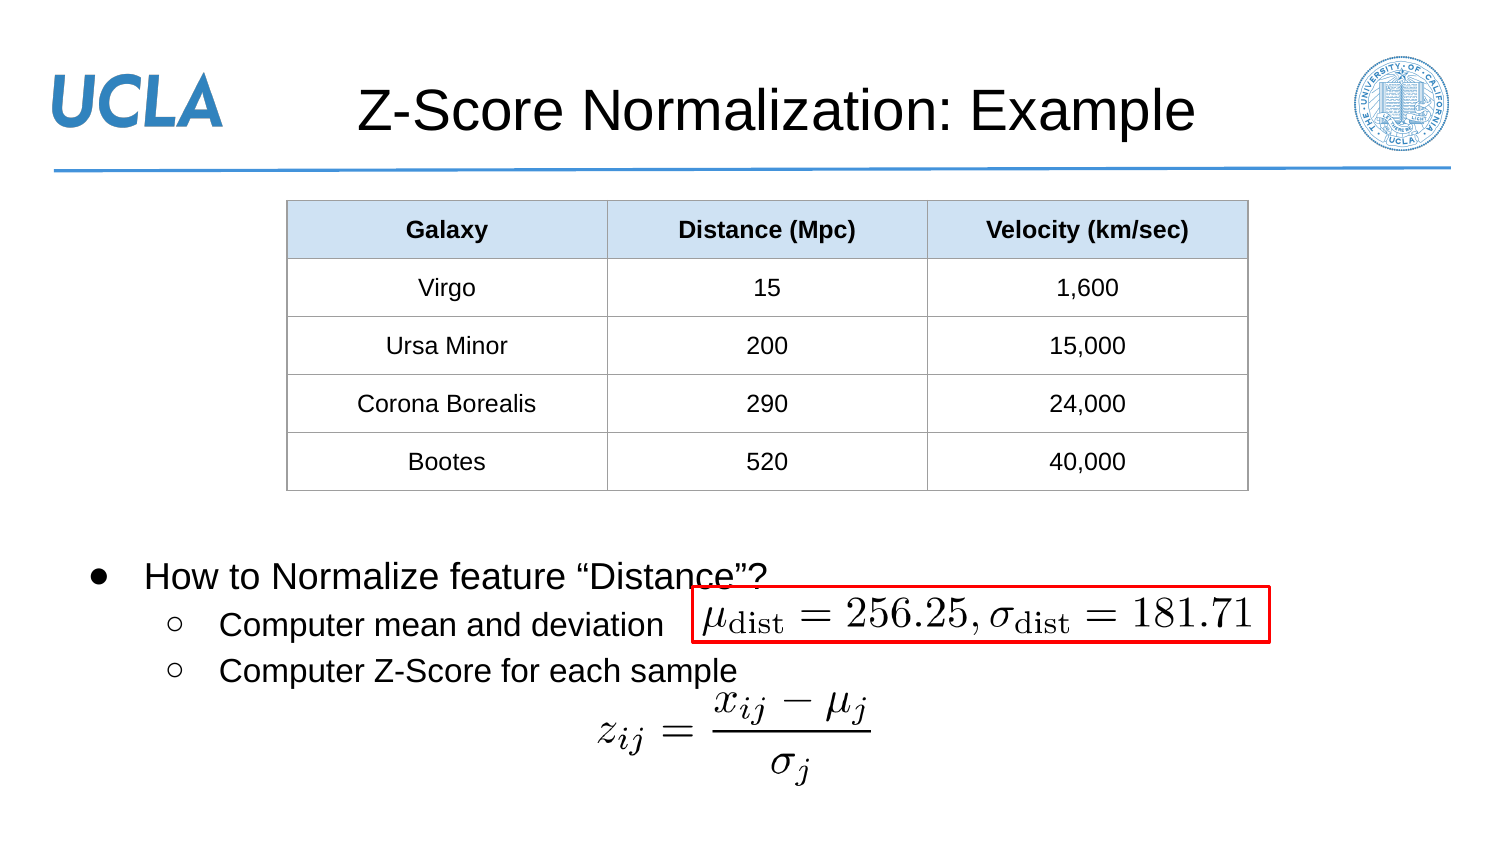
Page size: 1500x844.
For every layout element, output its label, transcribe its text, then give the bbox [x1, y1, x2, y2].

table_cell 200 [608, 317, 927, 374]
picture [597, 691, 871, 786]
table_cell 15 [608, 259, 927, 316]
table_cell 24,000 [928, 375, 1247, 432]
text_box [692, 586, 1270, 643]
table_cell 40,000 [928, 433, 1247, 490]
title Z-Score Normalization: Example [228, 56, 1327, 151]
table_header Distance (Mpc) [608, 201, 927, 258]
table_cell 290 [608, 375, 927, 432]
table_cell 1,600 [928, 259, 1247, 316]
picture [702, 595, 1255, 636]
table_header Galaxy [288, 201, 607, 258]
list How to Normalize feature “Distance”? Computer mean and deviation Computer Z-Score for each sample [54, 530, 1437, 802]
table_cell Virgo [288, 259, 607, 316]
picture [1354, 56, 1450, 152]
picture [50, 70, 224, 129]
table_cell Bootes [288, 433, 607, 490]
table_cell Ursa Minor [288, 317, 607, 374]
table_cell 15,000 [928, 317, 1247, 374]
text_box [53, 167, 1452, 171]
table_cell 520 [608, 433, 927, 490]
table_cell Corona Borealis [288, 375, 607, 432]
table_header Velocity (km/sec) [928, 201, 1247, 258]
